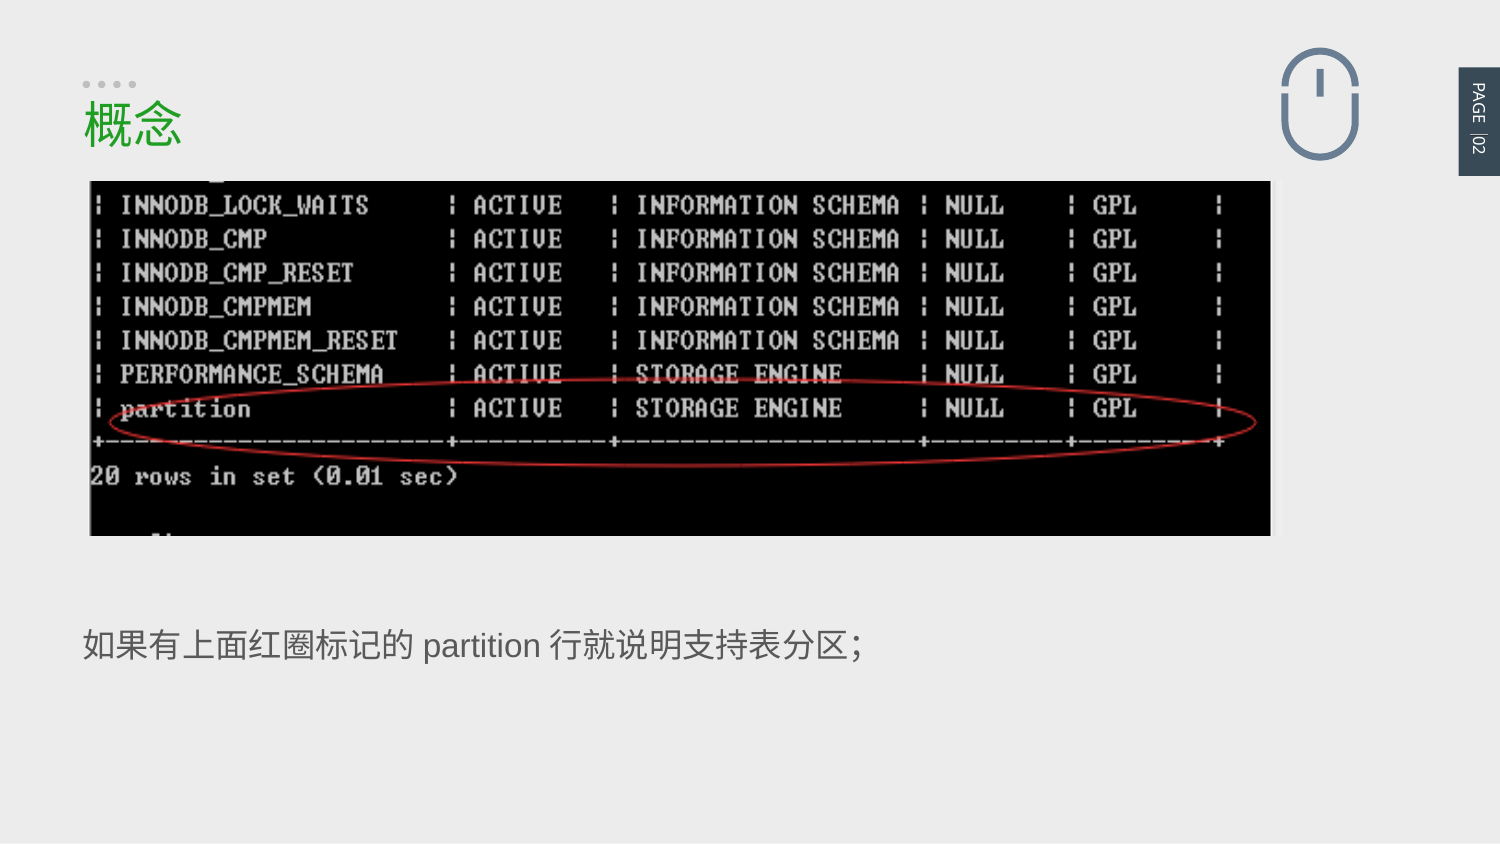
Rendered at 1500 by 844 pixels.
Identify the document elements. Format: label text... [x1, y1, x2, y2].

text_box 如果有上面红圈标记的partition行就说明支持表分区； [67, 610, 1417, 671]
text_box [1281, 47, 1359, 161]
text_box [1458, 67, 1500, 177]
text_box 概念 [68, 85, 199, 161]
picture [88, 181, 1282, 536]
